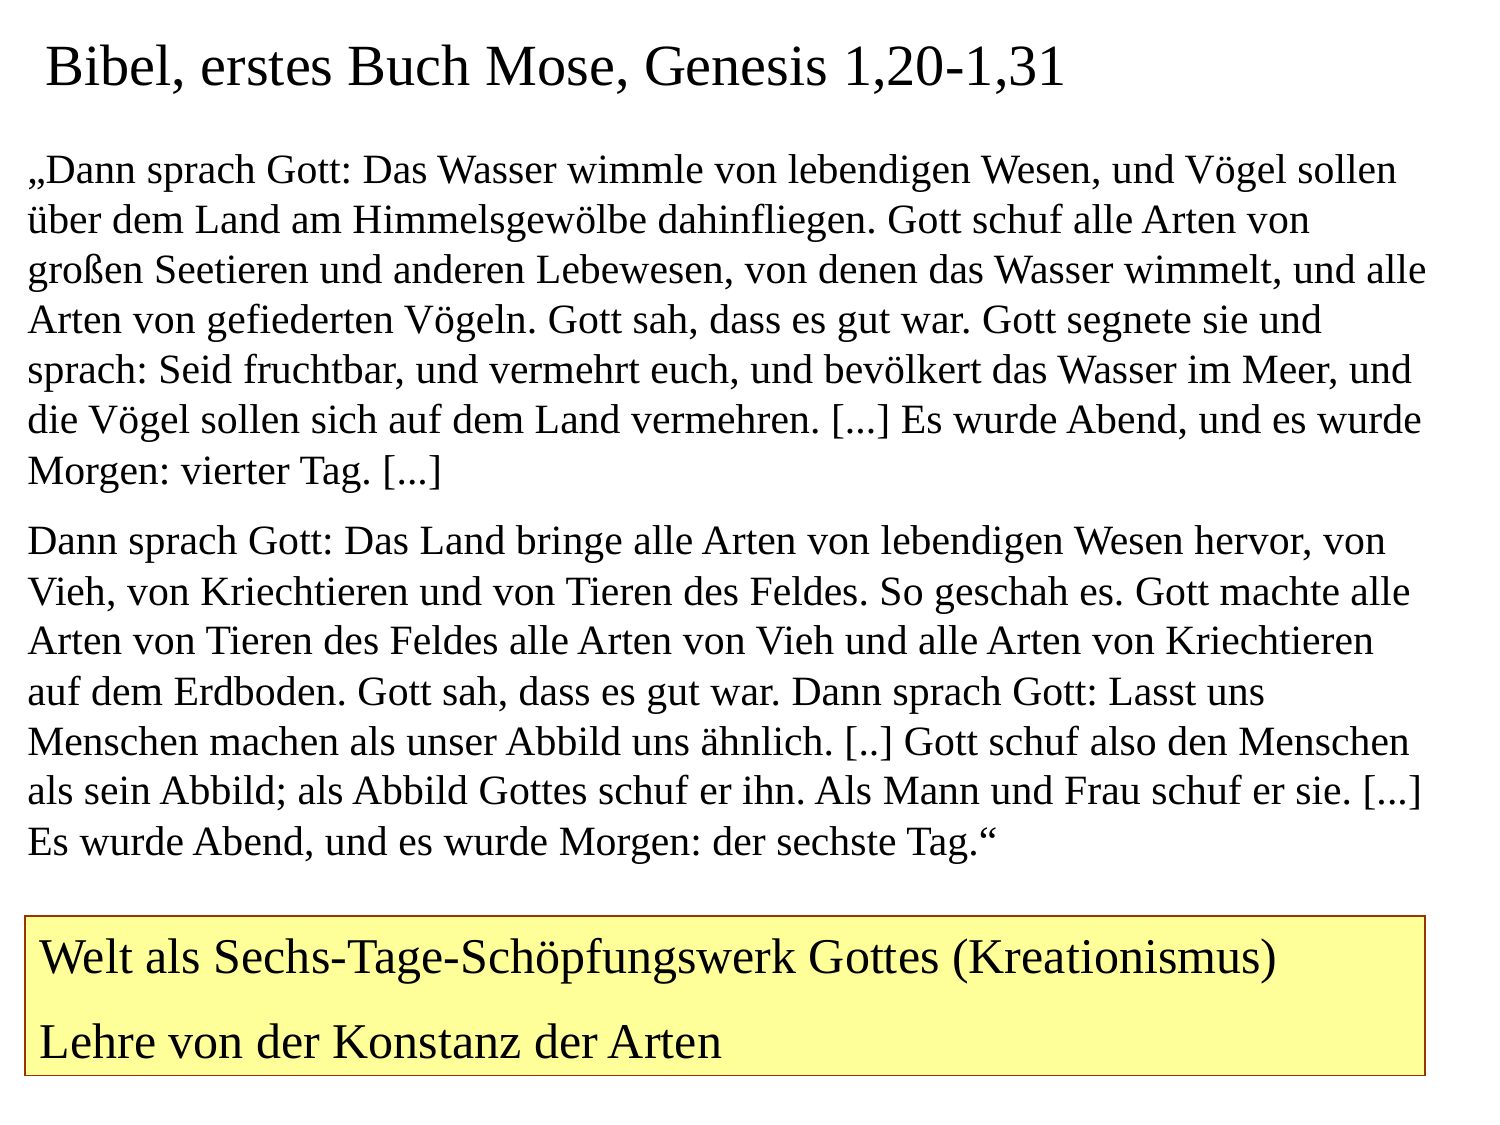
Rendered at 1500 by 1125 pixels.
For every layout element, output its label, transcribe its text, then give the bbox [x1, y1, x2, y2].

text_box Welt als Sechs-Tage-Schöpfungswerk Gottes (Kreationismus) Lehre von der Konstanz der Arten [24, 915, 1425, 1076]
text_box „Dann sprach Gott: Das Wasser wimmle von lebendigen Wesen, und Vögel sollen über dem Land am Himmelsgewölbe dahinfliegen. Gott schuf alle Arten von großen Seetieren und anderen Lebewesen, von denen das Wasser wimmelt, und alle Arten von gefiederten Vögeln. Gott sah, dass es gut war. Gott segnete sie und sprach: Seid fruchtbar, und vermehrt euch, und bevölkert das Wasser im Meer, und die Vögel sollen sich auf dem Land vermehren. [...] Es wurde Abend, und es wurde Morgen: vierter Tag. [...] Dann sprach Gott: Das Land bringe alle Arten von lebendigen Wesen hervor, von Vieh, von Kriechtieren und von Tieren des Feldes. So geschah es. Gott machte alle Arten von Tieren des Feldes alle Arten von Vieh und alle Arten von Kriechtieren auf dem Erdboden. Gott sah, dass es gut war. Dann sprach Gott: Lasst uns Menschen machen als unser Abbild uns ähnlich. [..] Gott schuf also den Menschen als sein Abbild; als Abbild Gottes schuf er ihn. Als Mann und Frau schuf er sie. [...] Es wurde Abend, und es wurde Morgen: der sechste Tag.“ [12, 134, 1450, 871]
title Bibel, erstes Buch Mose, Genesis 1,20-1,31 [12, 24, 1100, 100]
